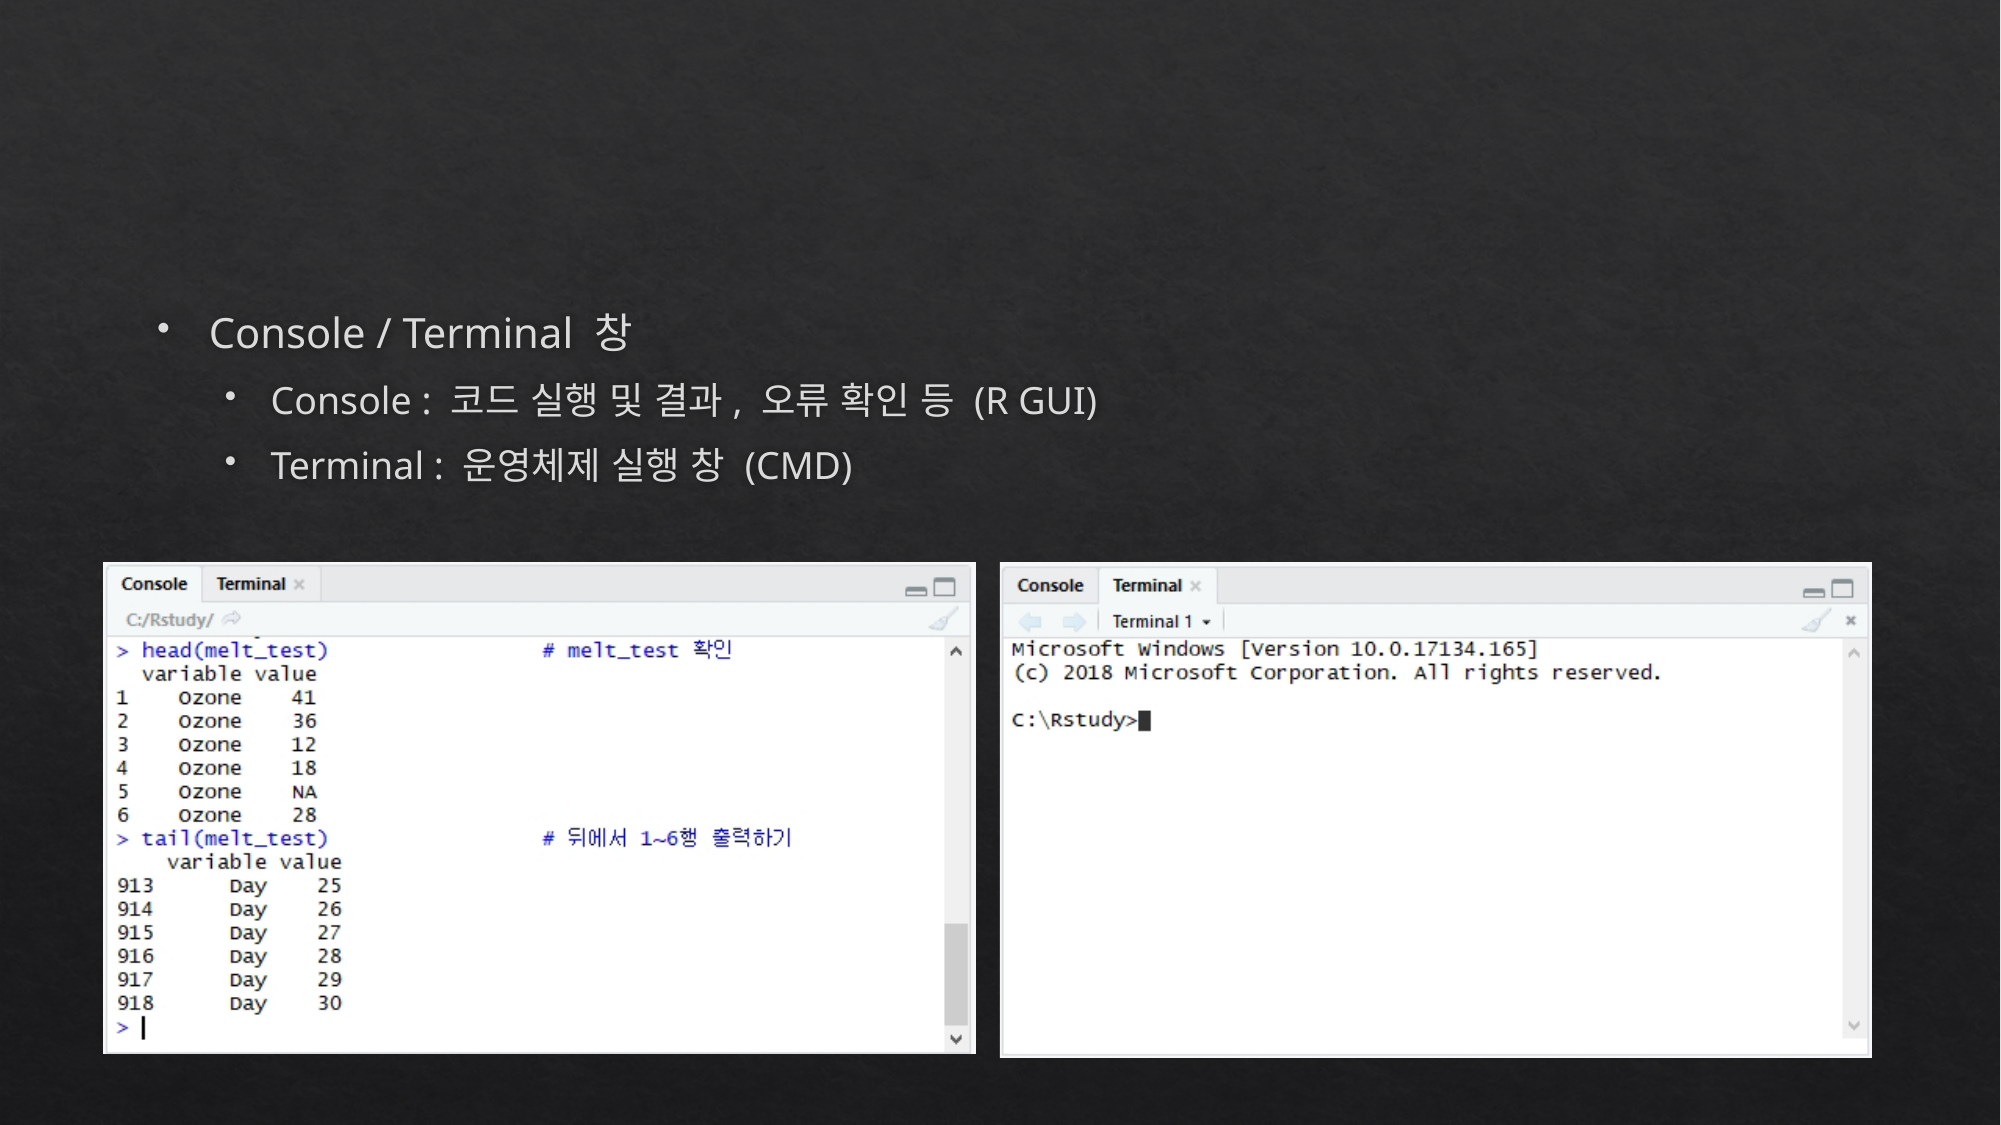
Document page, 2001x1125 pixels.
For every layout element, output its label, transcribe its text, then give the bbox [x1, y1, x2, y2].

list Console / Terminal 창 Console : 코드 실행 및 결과, 오류 확인 등 (R GUI) Terminal : 운영체제 실행 창 (CMD) [137, 299, 1863, 1014]
picture [999, 562, 1873, 1058]
picture [103, 562, 976, 1054]
